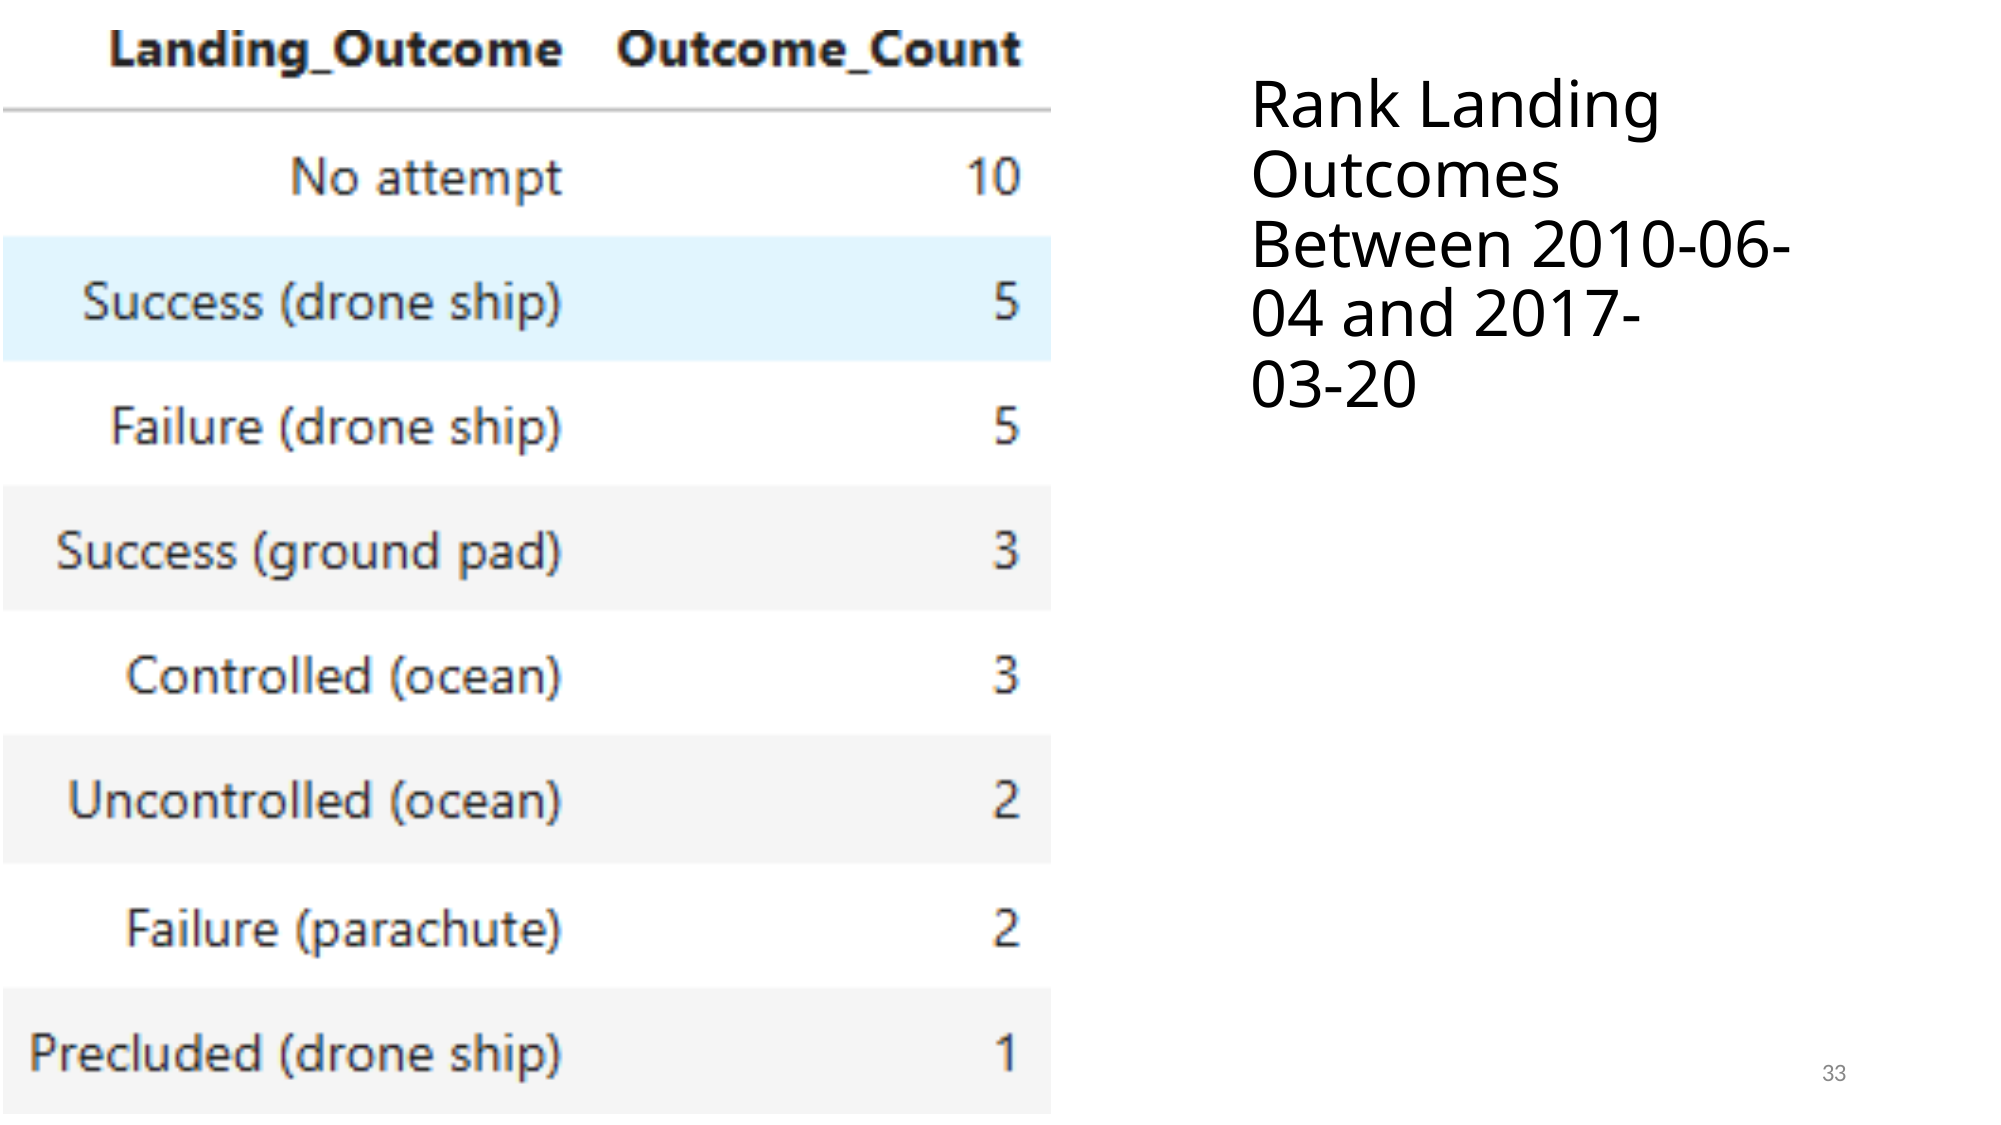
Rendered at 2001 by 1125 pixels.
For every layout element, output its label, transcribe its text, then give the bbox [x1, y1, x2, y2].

text_box 33 [1819, 1060, 1850, 1087]
picture [3, 29, 1052, 1114]
title Rank Landing Outcomes Between 2010-06-04 and 2017- 03-20 [1248, 62, 1833, 421]
